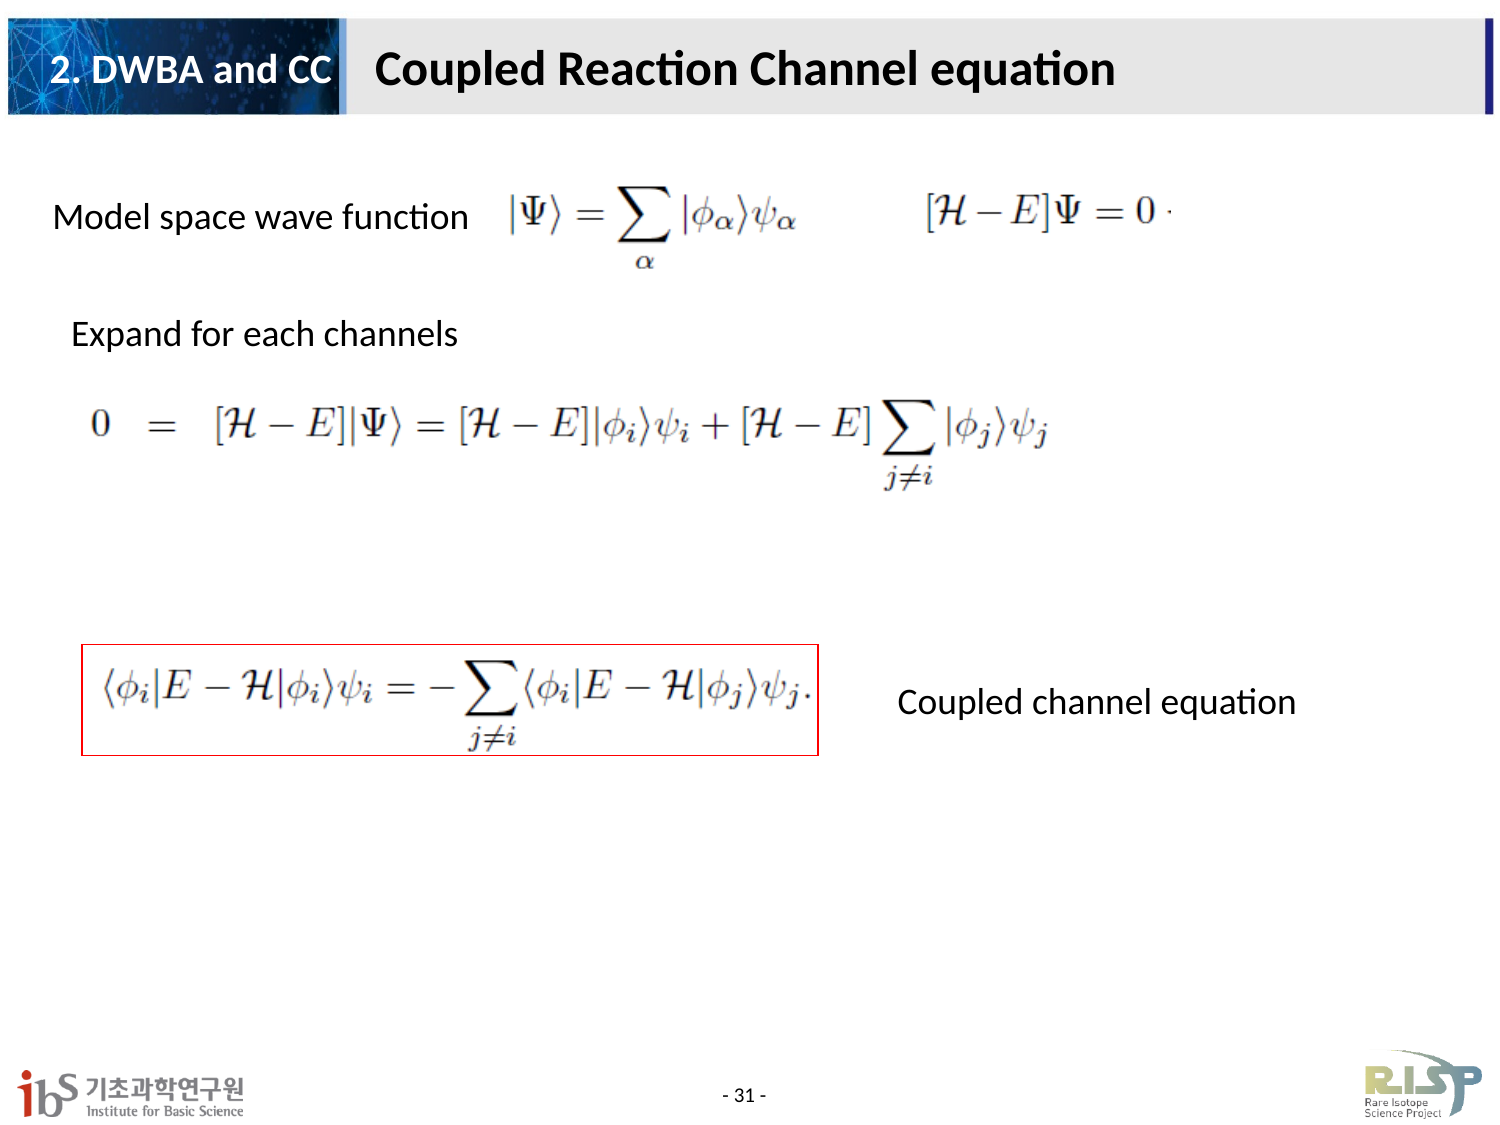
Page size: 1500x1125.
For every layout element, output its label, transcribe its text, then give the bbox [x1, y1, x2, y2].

picture [82, 645, 818, 755]
picture [17, 1070, 243, 1117]
text_box Coupled channel equation [882, 669, 1313, 730]
picture [64, 383, 1059, 499]
text_box Expand for each channels [56, 301, 474, 362]
text_box Model space wave function [37, 184, 478, 245]
picture [915, 184, 1171, 241]
picture [478, 160, 818, 280]
picture [2, 10, 1500, 130]
picture [1364, 1049, 1482, 1119]
